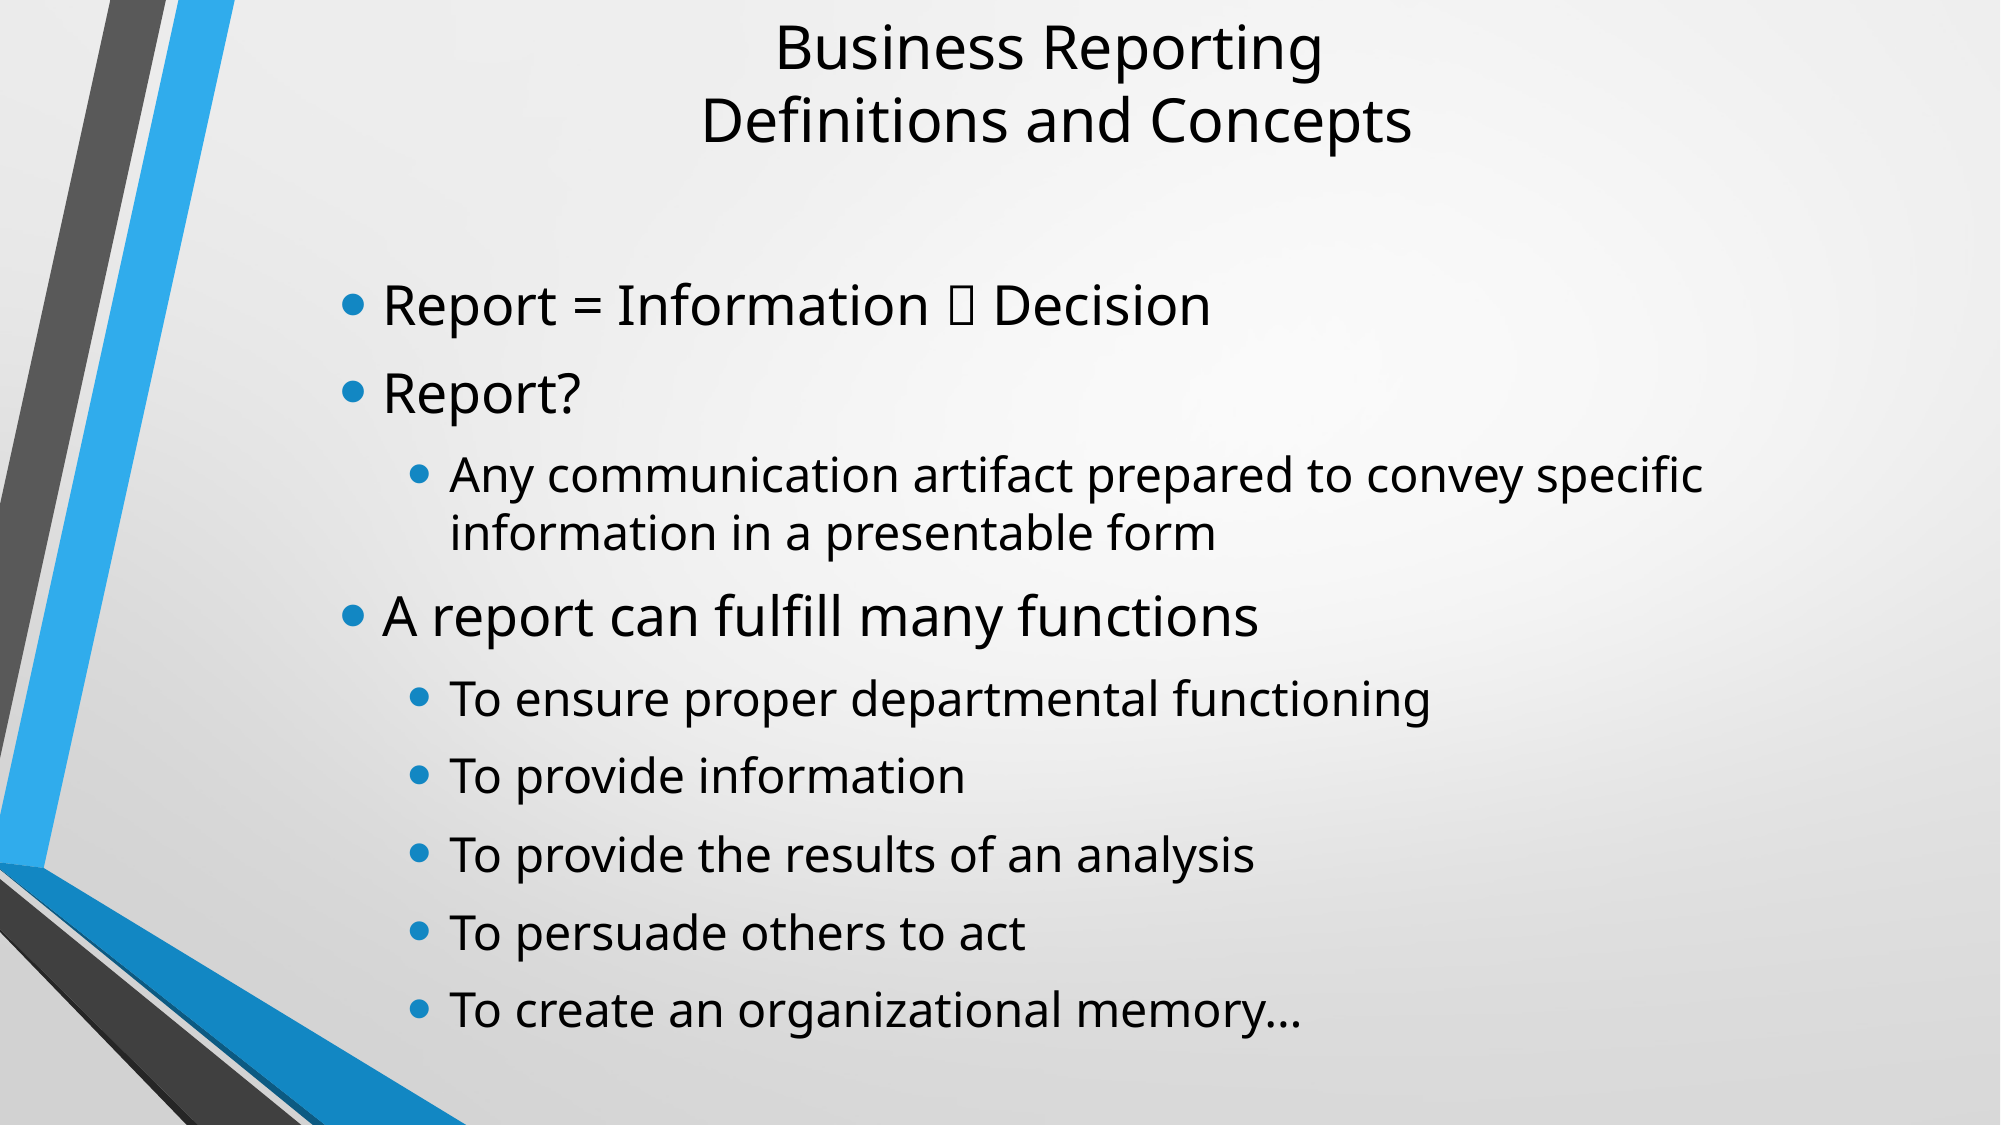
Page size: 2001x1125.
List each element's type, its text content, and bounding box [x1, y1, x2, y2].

title Business Reporting Definitions and Concepts [214, 0, 1900, 163]
list Report = Information  Decision Report? Any communication artifact prepared to convey specific information in a presentable form A report can fulfill many functions To ensure proper departmental functioning To provide information To provide the results of an analysis To persuade others to act To create an organizational memory… [324, 262, 1725, 1050]
